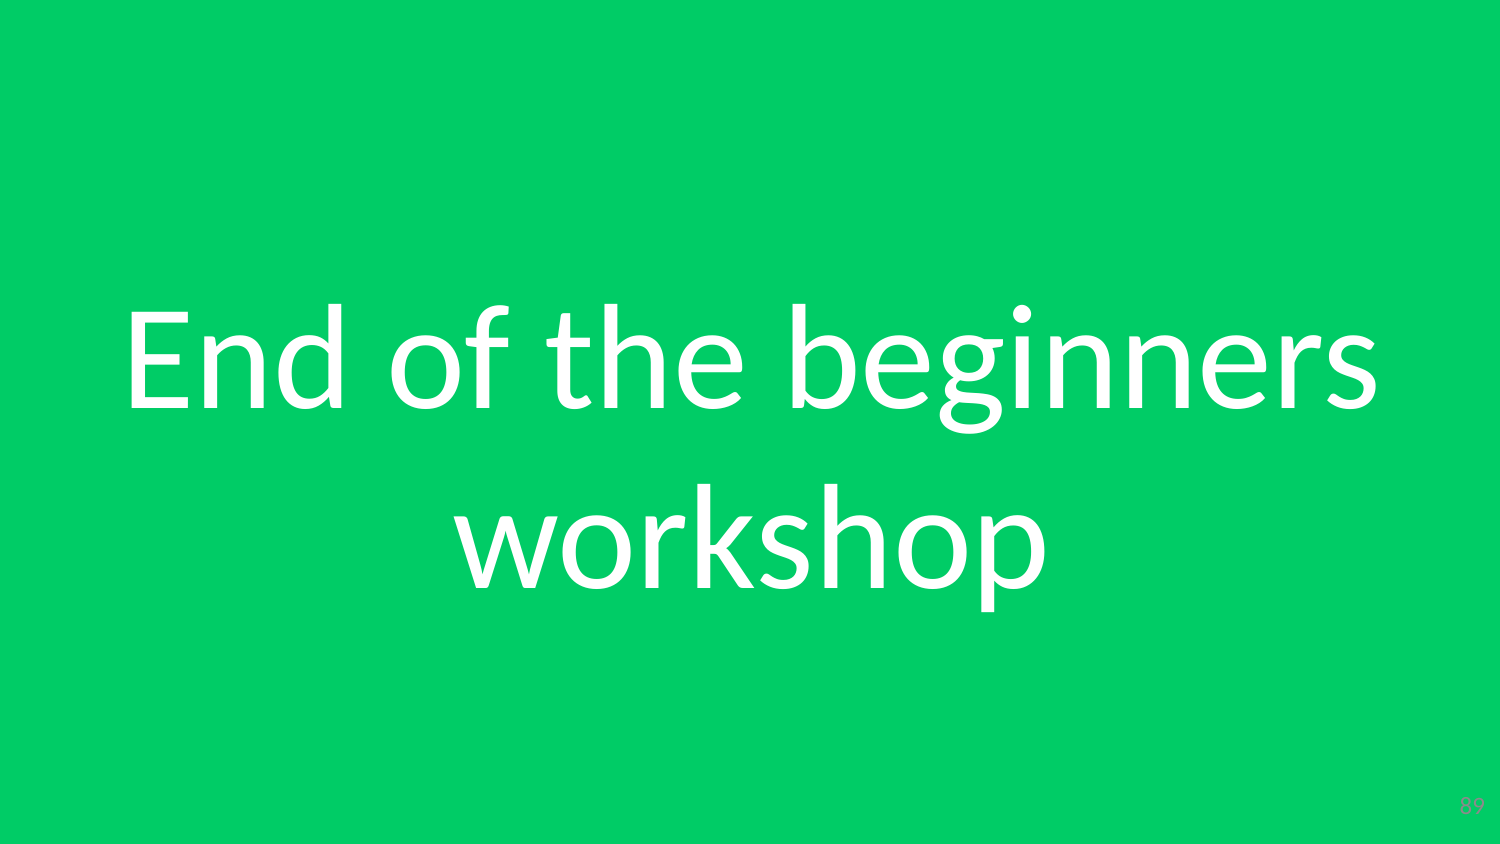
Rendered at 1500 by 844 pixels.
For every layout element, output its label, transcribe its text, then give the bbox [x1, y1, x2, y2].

title End of the beginners workshop [76, 268, 1427, 610]
slide_number 89 [1415, 782, 1500, 828]
